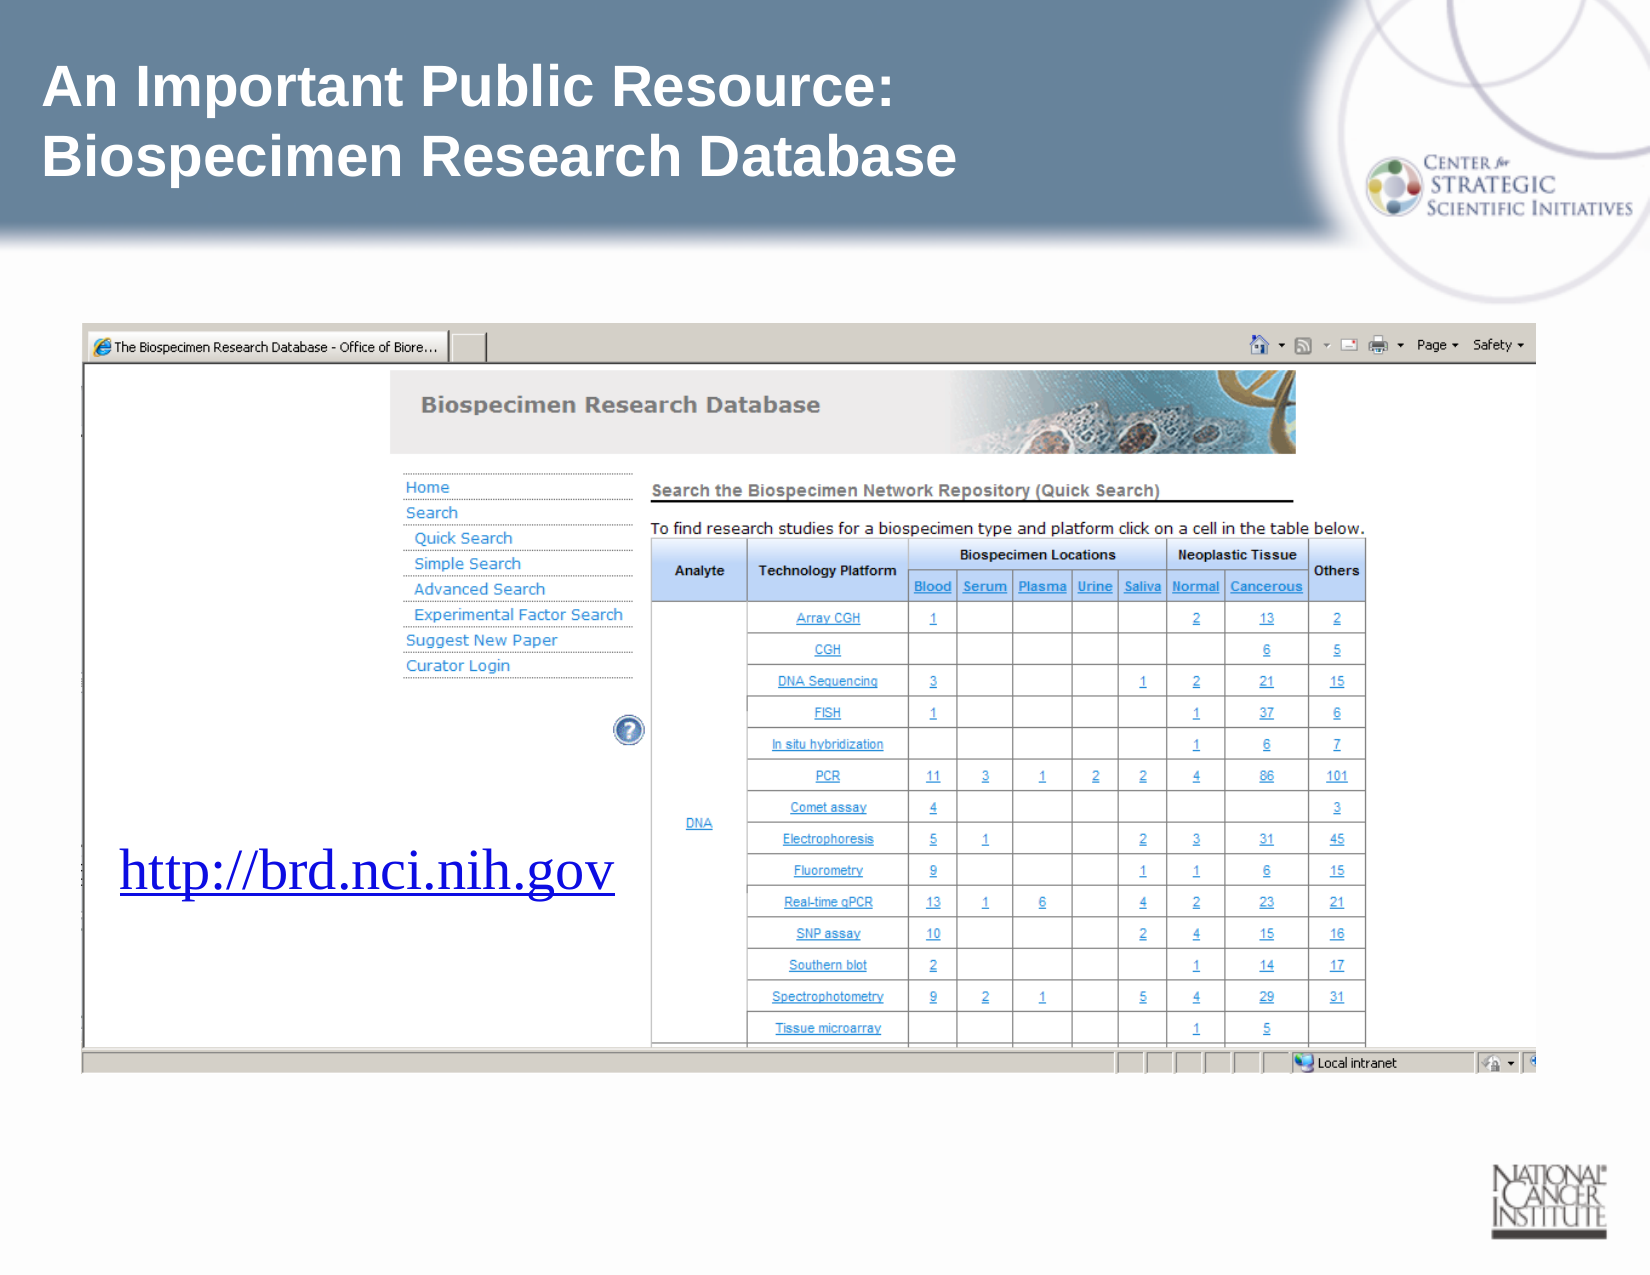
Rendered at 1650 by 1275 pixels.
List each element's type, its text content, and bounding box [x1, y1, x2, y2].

title An Important Public Resource: Biospecimen Research Database [24, 42, 1428, 194]
picture [0, 0, 1650, 1275]
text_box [81, 322, 1537, 1074]
